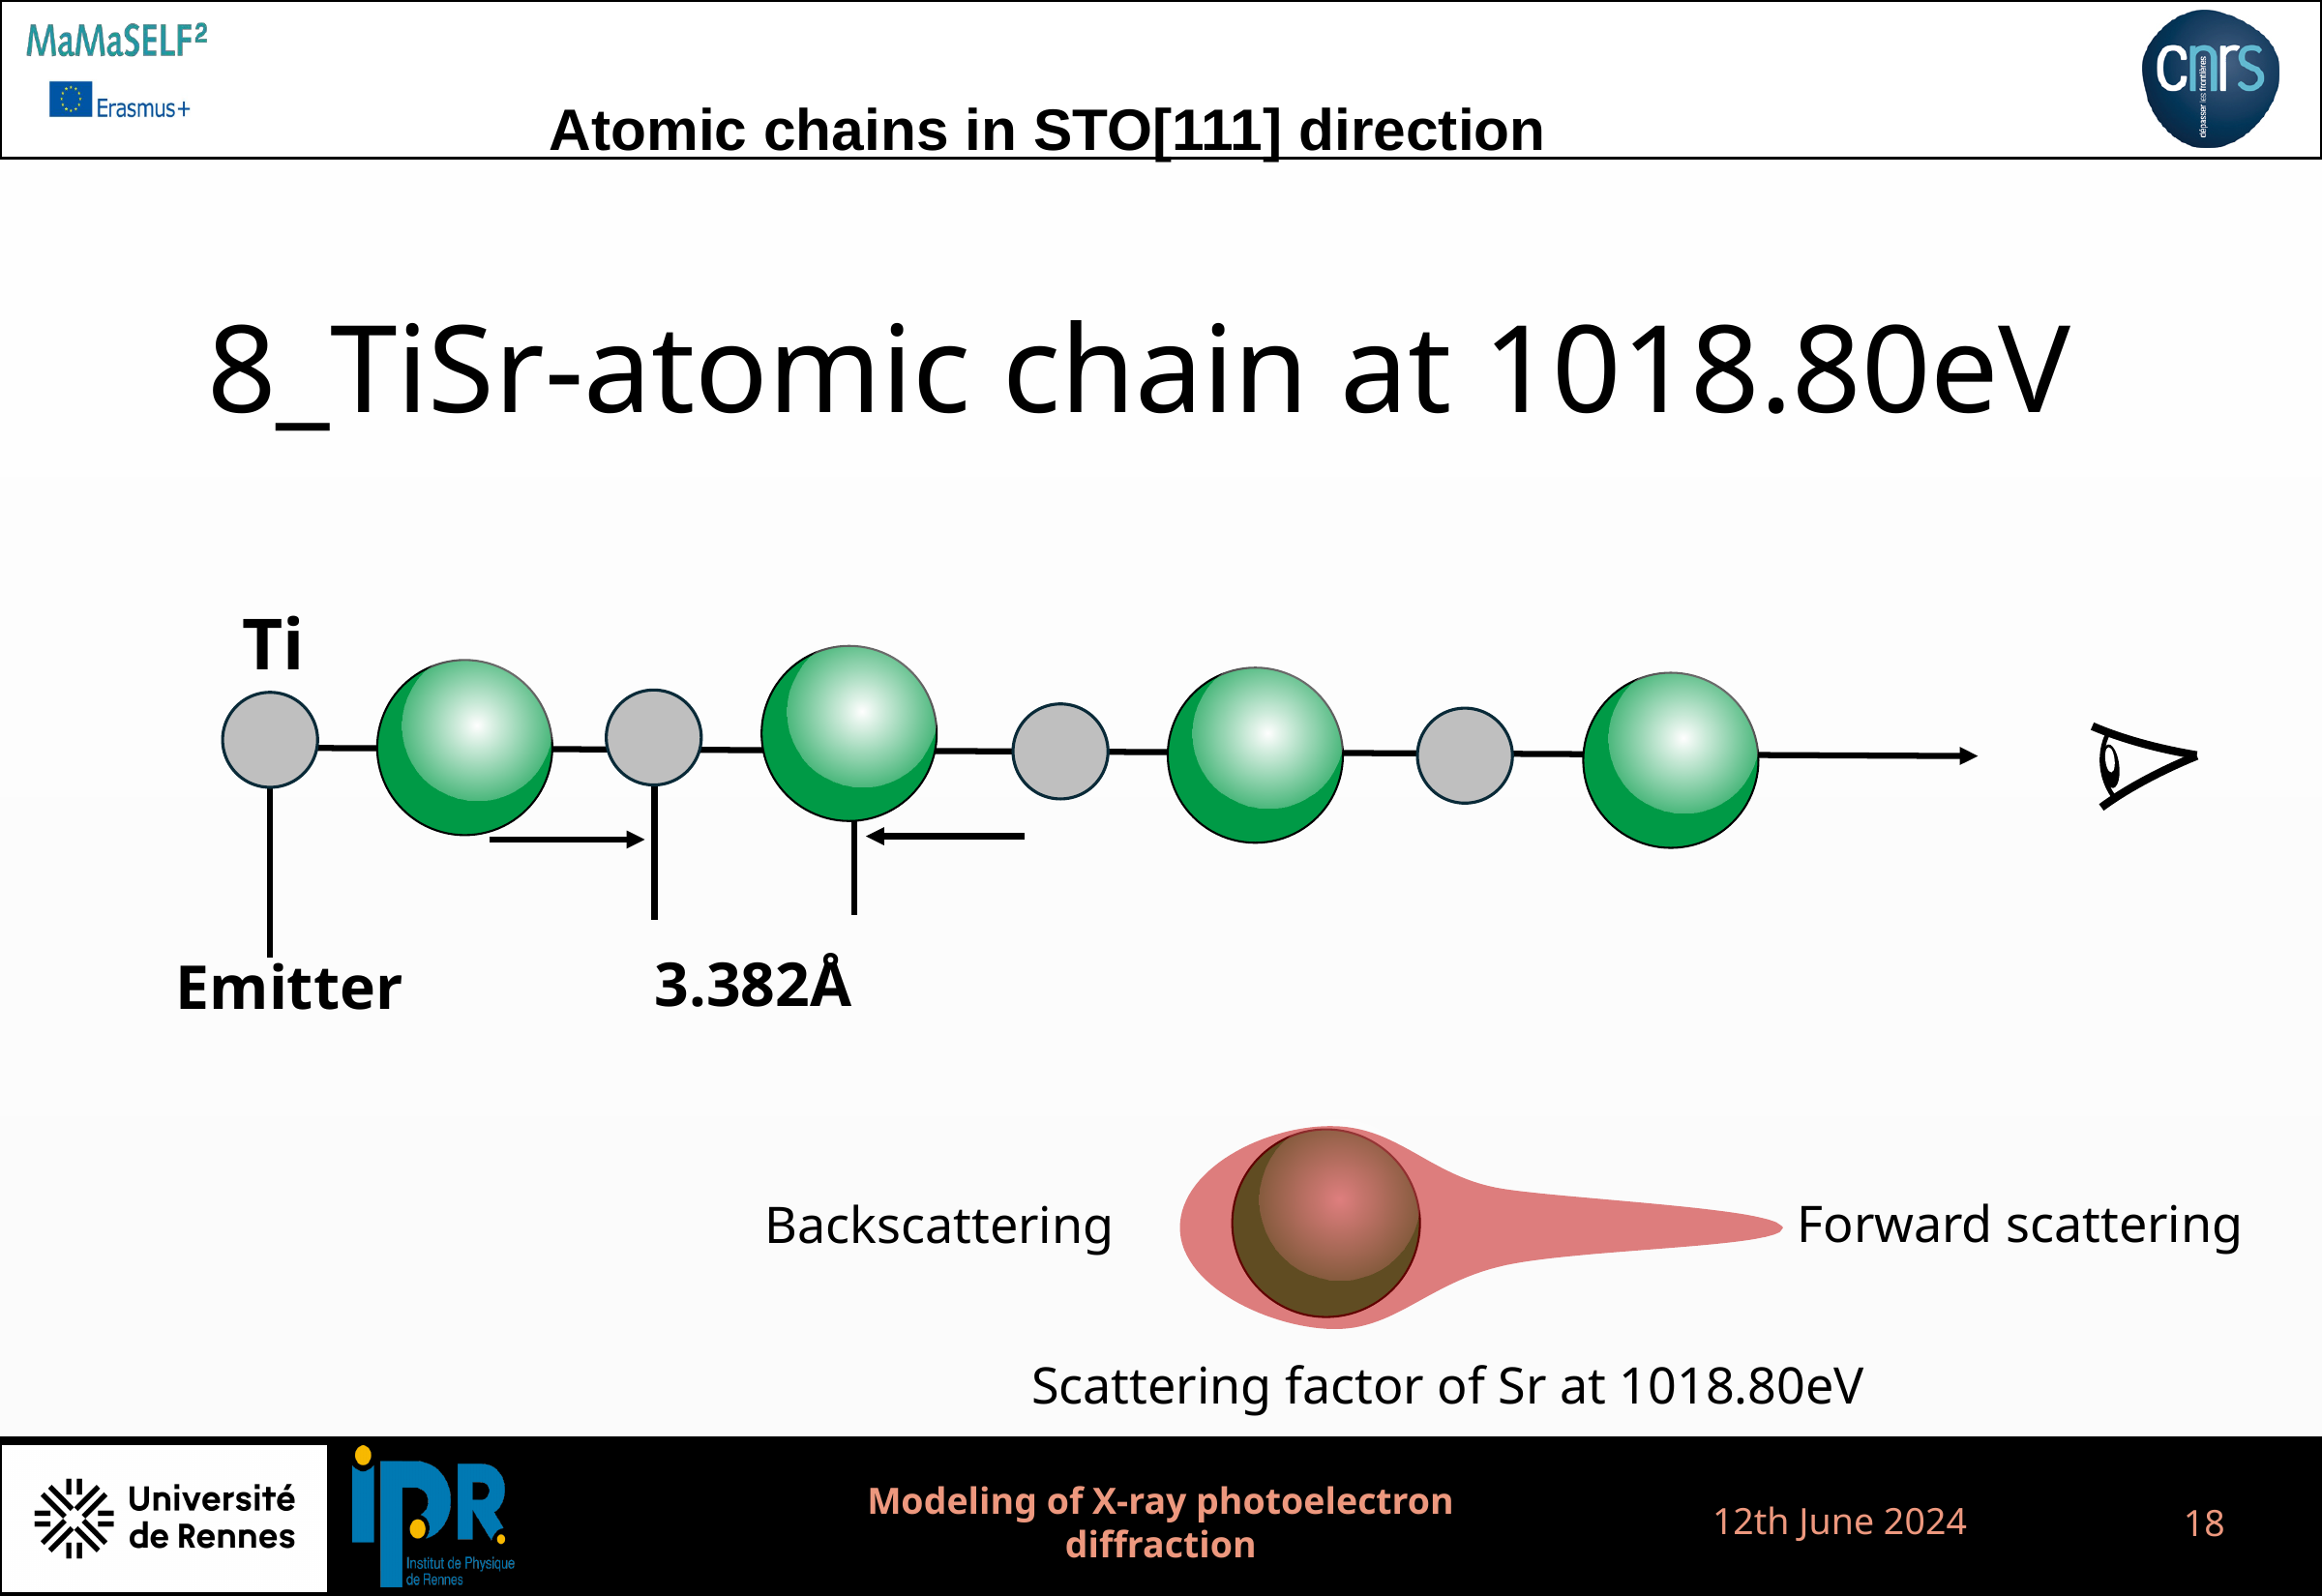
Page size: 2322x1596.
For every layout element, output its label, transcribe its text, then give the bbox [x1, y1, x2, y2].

text_box Atomic chains in STO[111] direction [528, 65, 1794, 201]
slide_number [1698, 1477, 2017, 1563]
picture [24, 13, 211, 127]
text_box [750, 1118, 1946, 1424]
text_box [1997, 585, 2322, 931]
picture [352, 1445, 515, 1592]
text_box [161, 592, 1979, 1030]
footer Modeling of X-ray photoelectron diffraction [769, 1479, 1553, 1565]
picture [2142, 10, 2279, 148]
text_box Forward scattering [1946, 1185, 2275, 1260]
picture [2, 1445, 327, 1592]
text_box 8_TiSr-atomic chain at 1018.80eV [193, 219, 2196, 528]
slide_number 18 [2162, 1482, 2240, 1568]
